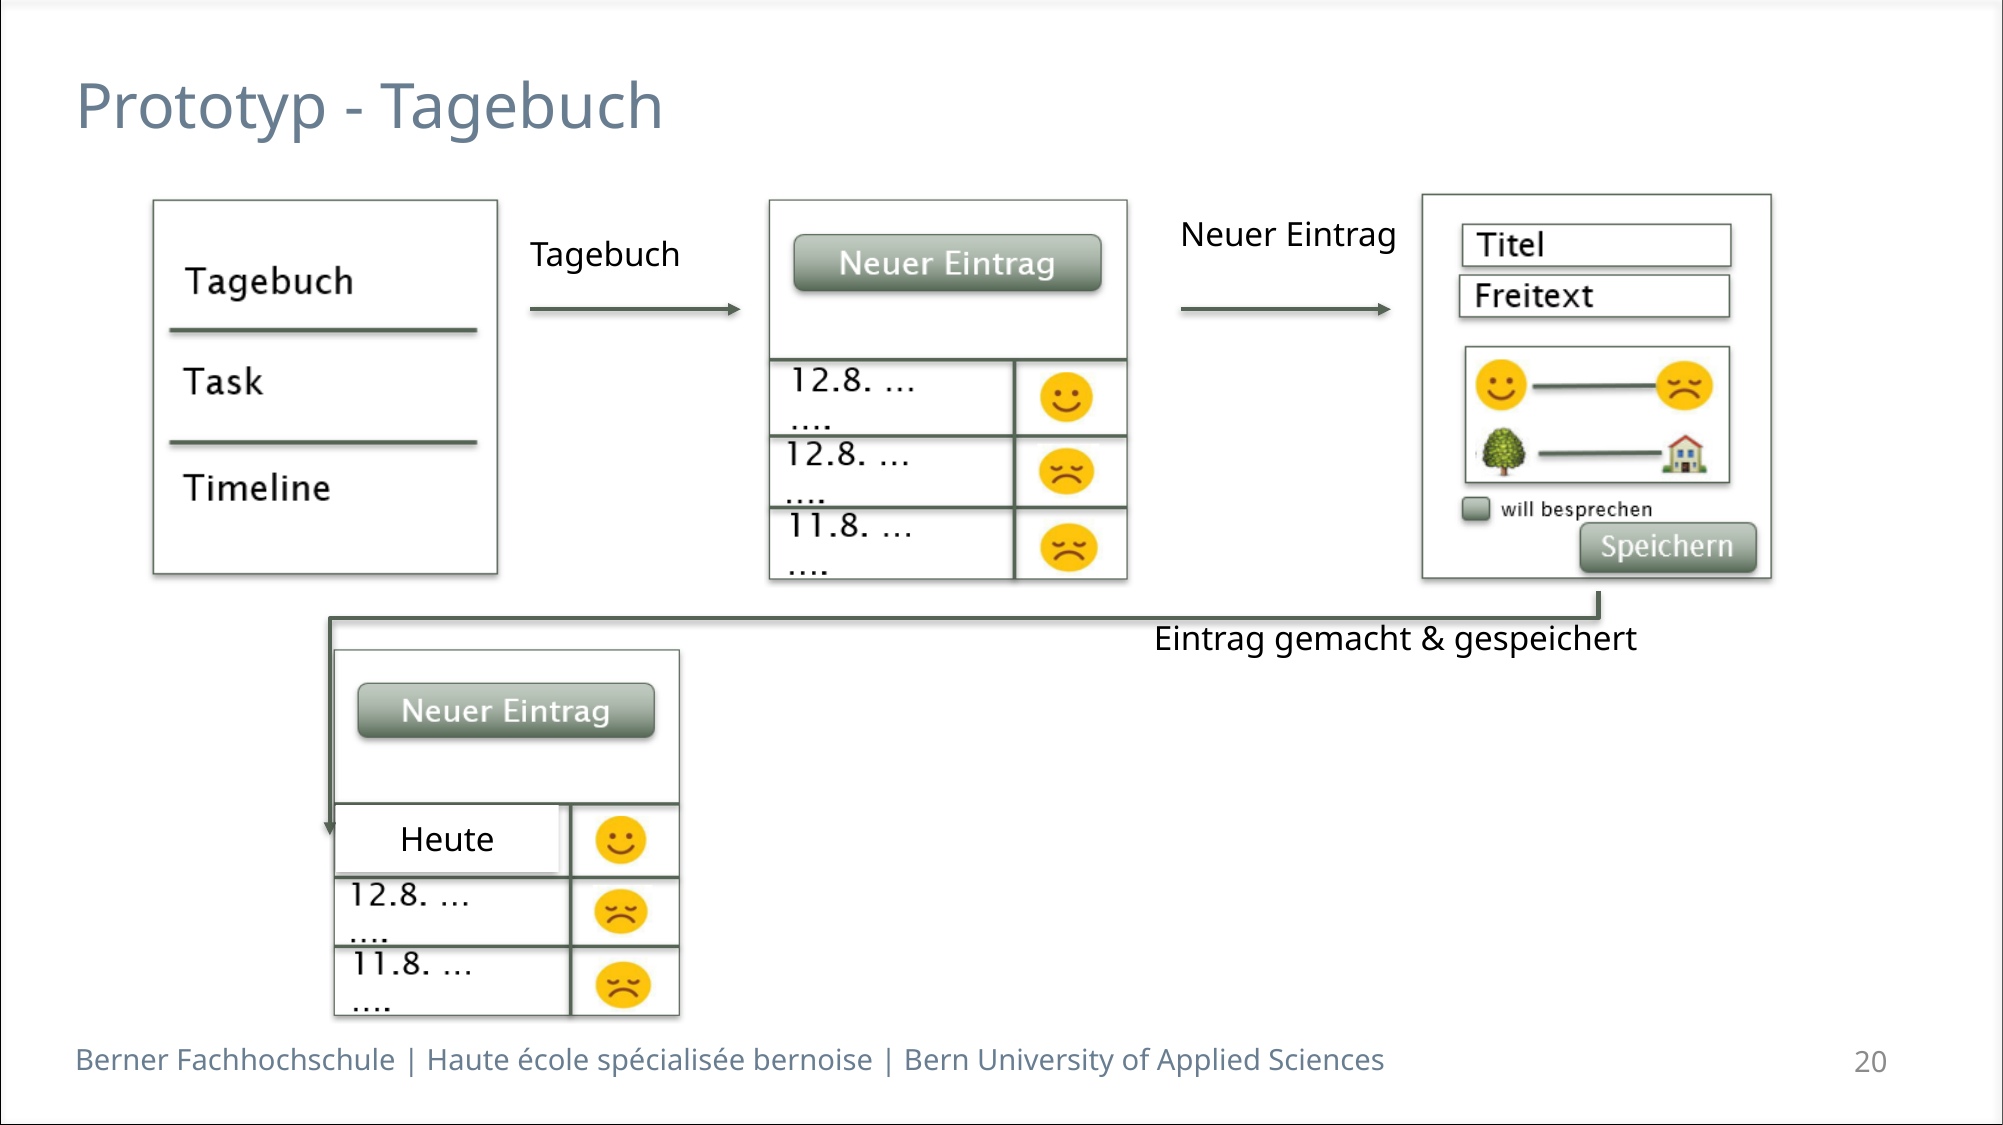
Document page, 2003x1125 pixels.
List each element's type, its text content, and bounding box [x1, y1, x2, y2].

slide_number 20 [1435, 1033, 1903, 1094]
picture [764, 196, 841, 589]
title Prototyp - Tagebuch [75, 59, 1921, 148]
picture [144, 182, 516, 591]
picture [1404, 182, 1793, 591]
picture [329, 645, 687, 1025]
text_box Neuer Eintrag [1165, 206, 1398, 261]
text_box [841, 78, 1087, 1125]
picture [1087, 196, 1135, 589]
text_box Tagebuch [521, 225, 741, 281]
text_box Eintrag gemacht & gespeichert [1139, 610, 1654, 665]
